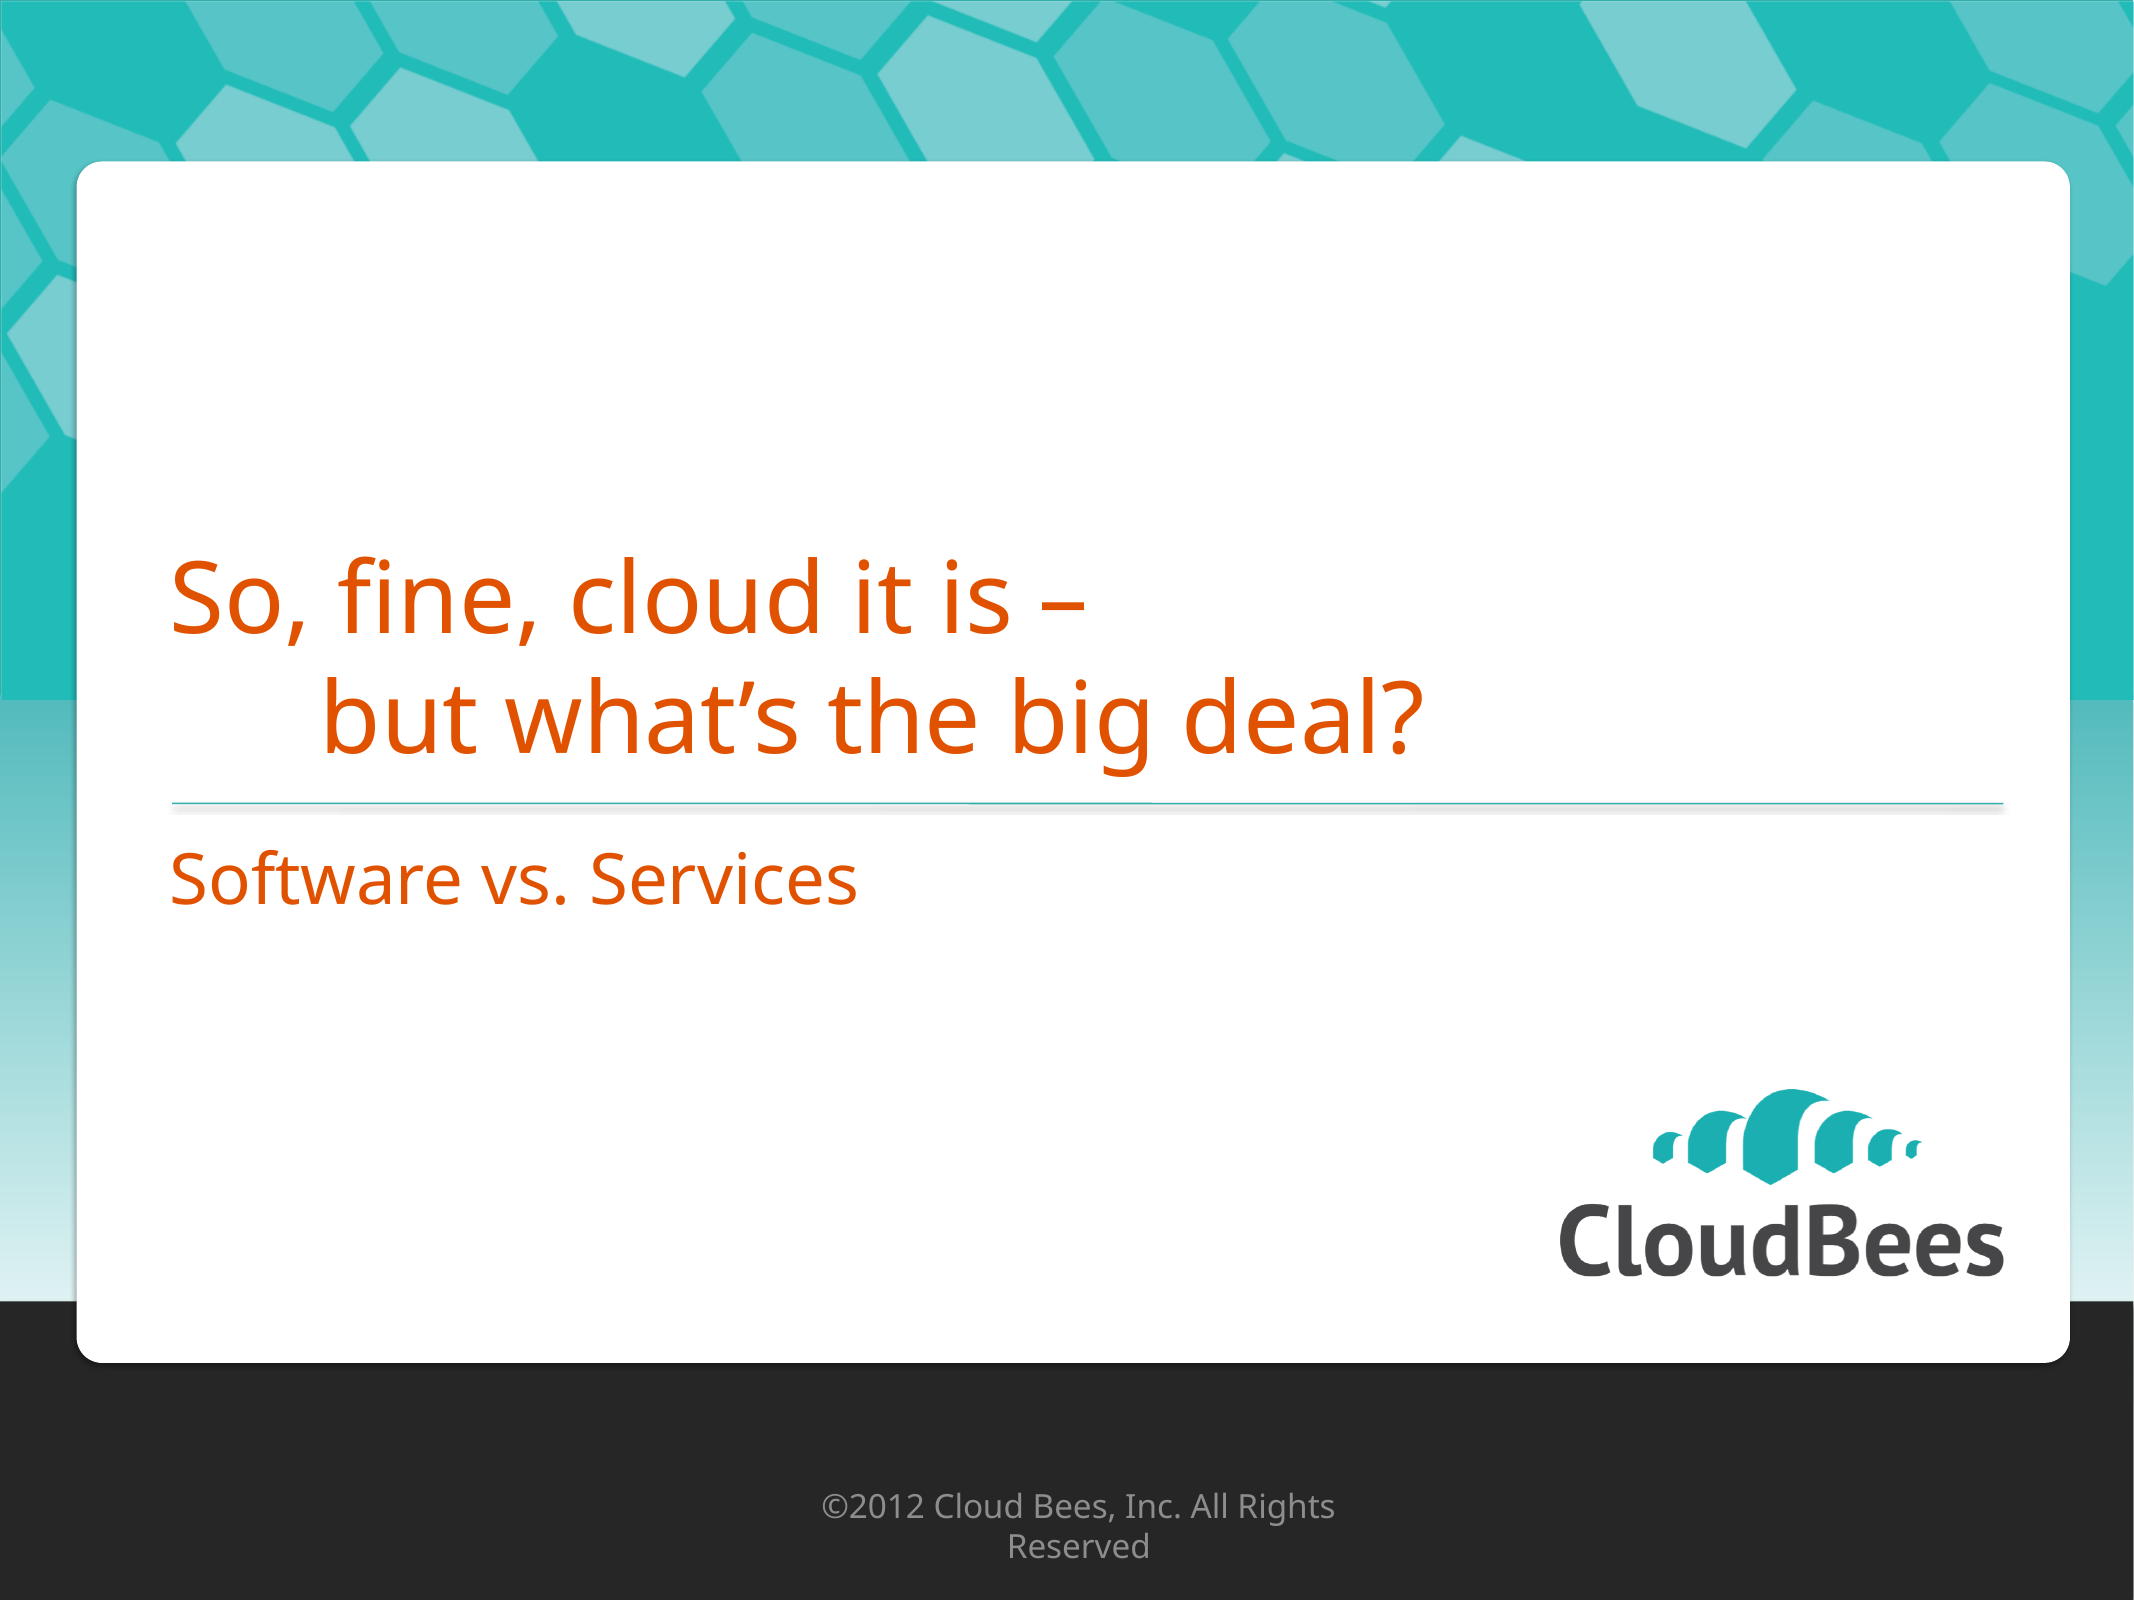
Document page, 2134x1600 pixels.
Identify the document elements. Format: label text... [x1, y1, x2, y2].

footer ©2012 Cloud Bees, Inc. All Rights Reserved [728, 1482, 1429, 1569]
title So, fine, cloud it is – but what’s the big deal? [147, 440, 2004, 785]
subtitle Software vs. Services [147, 822, 2004, 931]
picture [1559, 1088, 2004, 1277]
picture [2, 2, 2132, 700]
